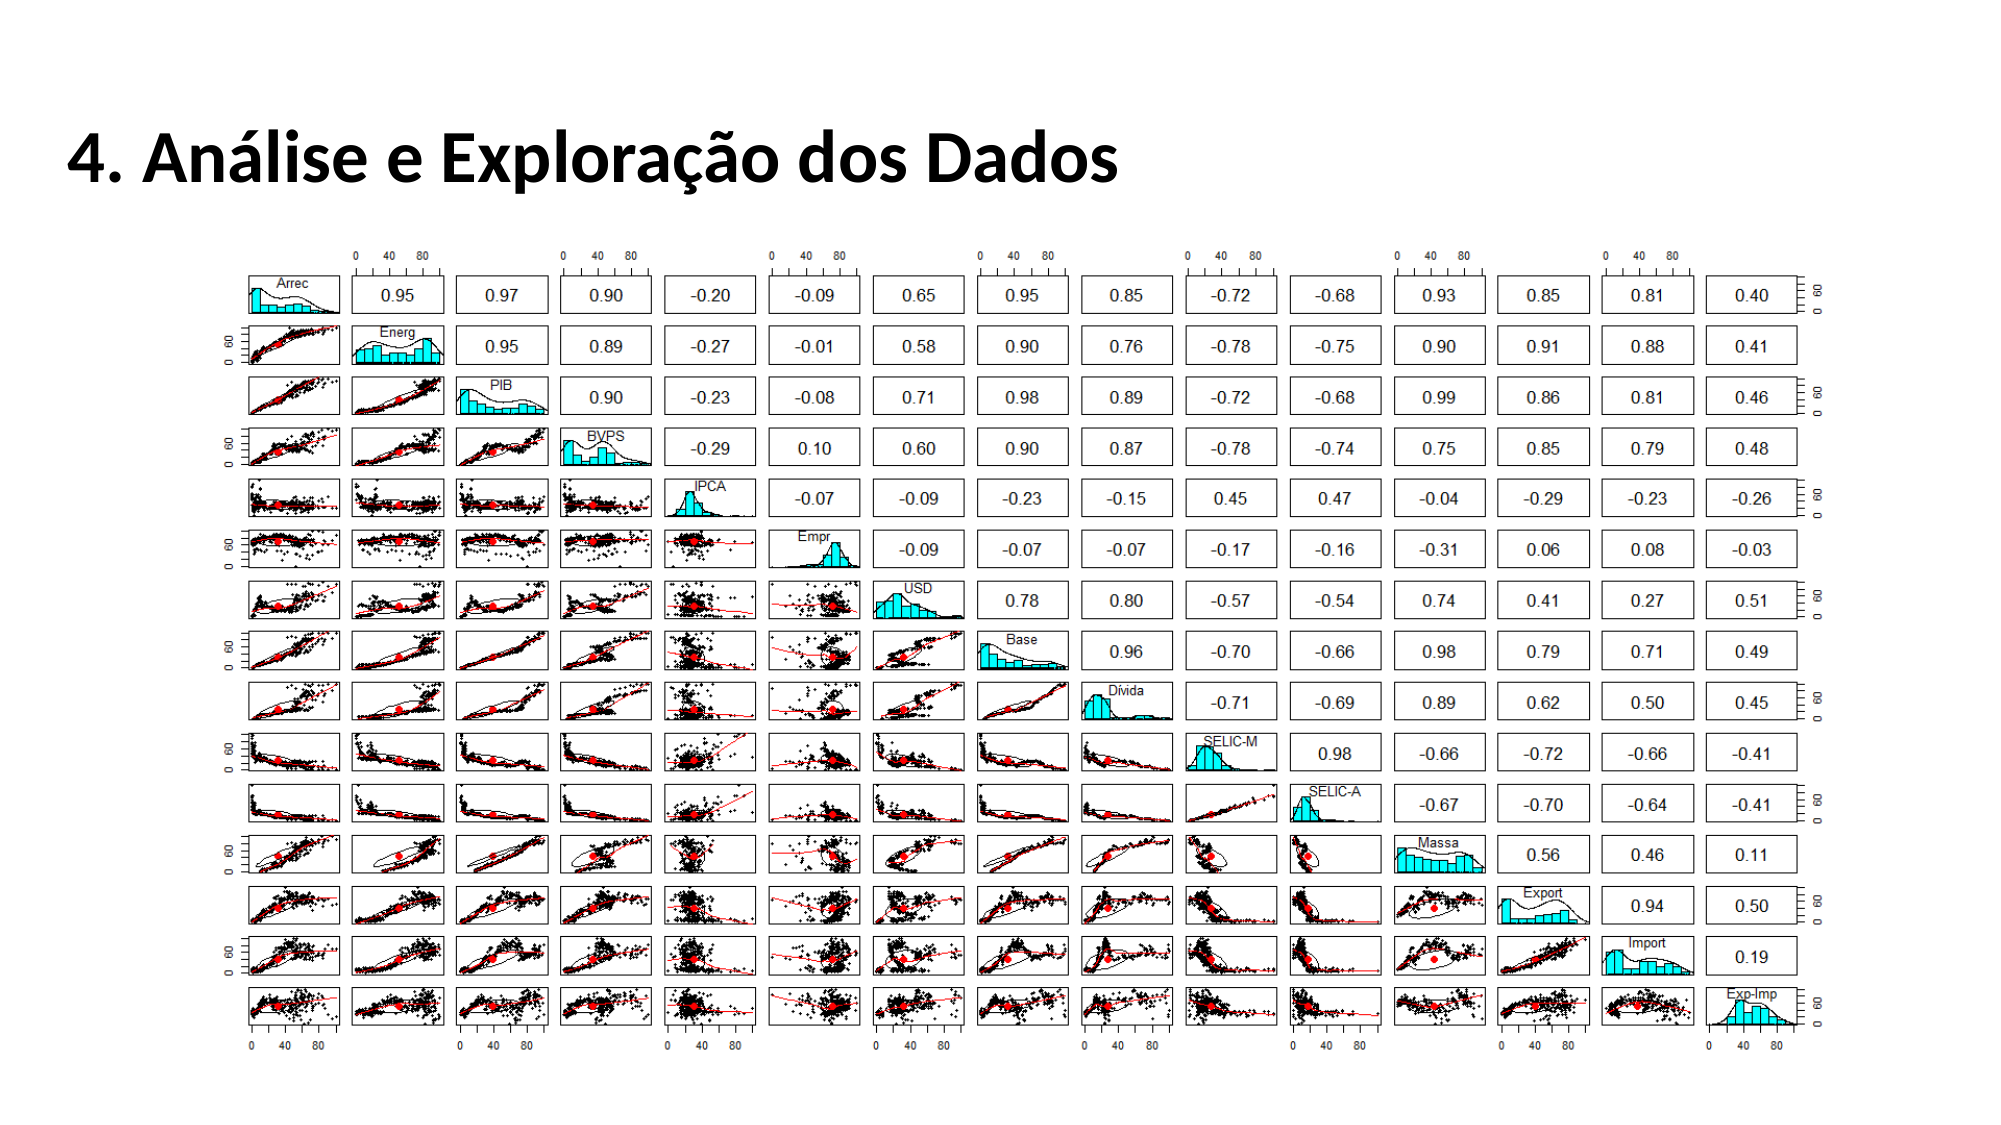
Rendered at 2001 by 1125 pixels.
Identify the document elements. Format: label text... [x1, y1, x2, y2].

picture [189, 216, 1857, 1085]
text_box 4. Análise e Exploração dos Dados [52, 100, 1960, 296]
